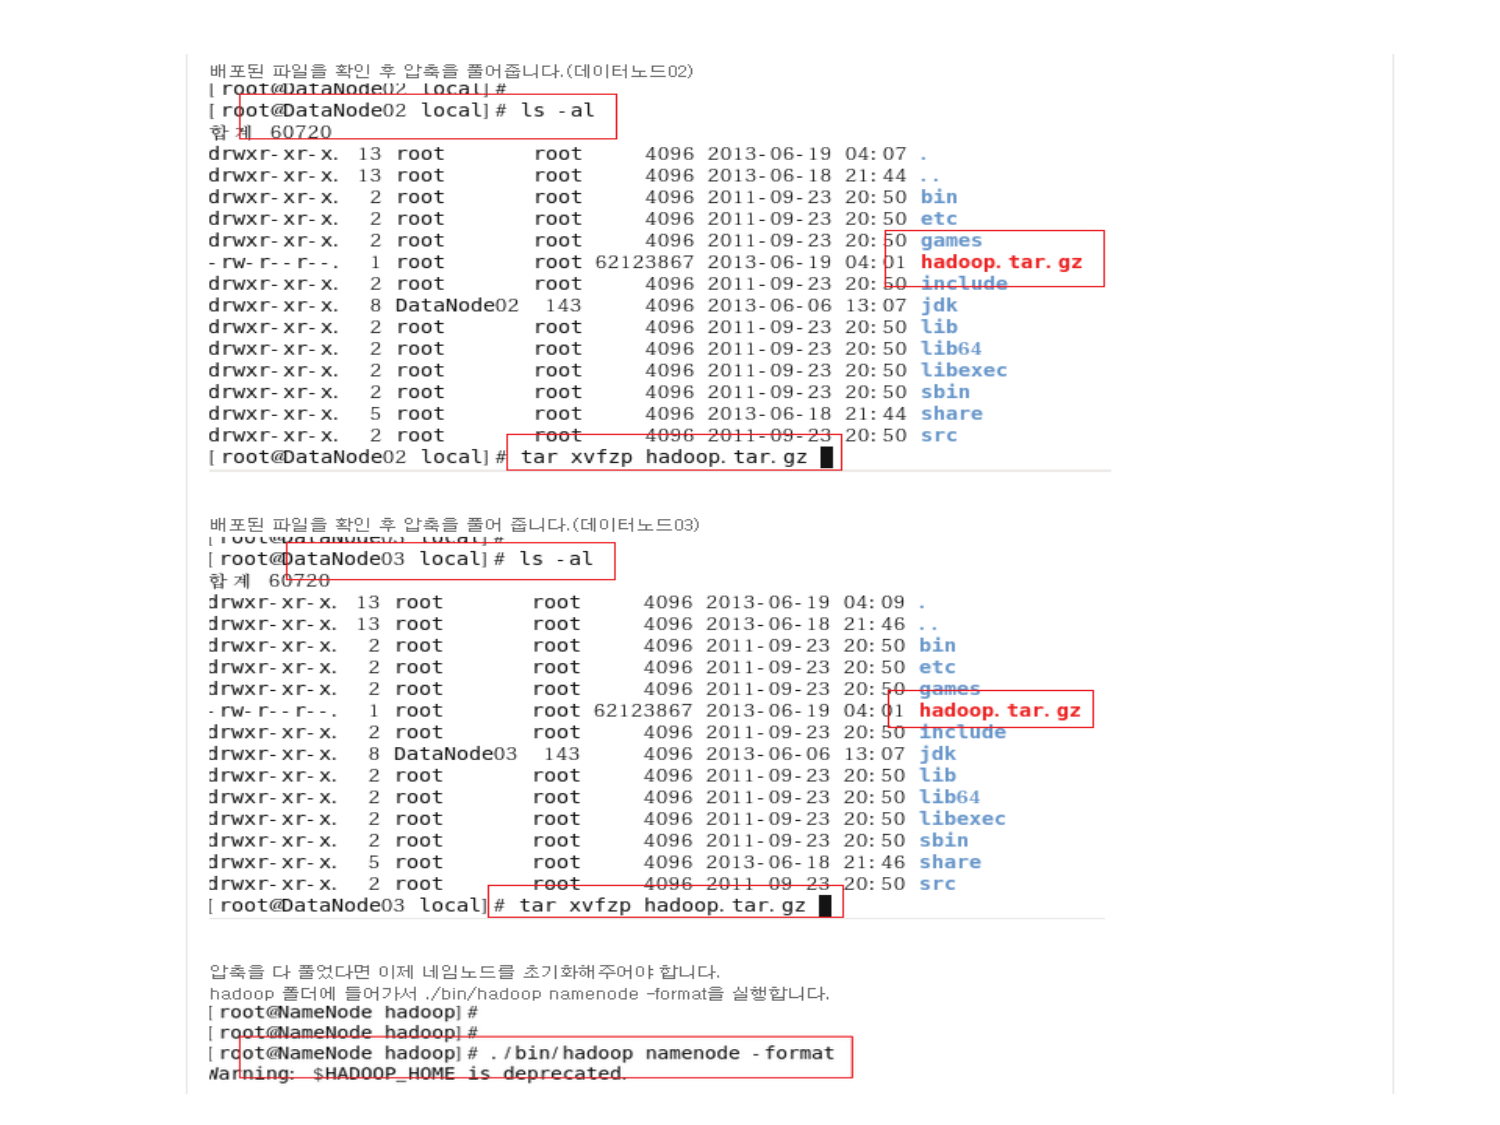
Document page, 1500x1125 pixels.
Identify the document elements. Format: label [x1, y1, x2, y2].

picture [182, 54, 1400, 1095]
